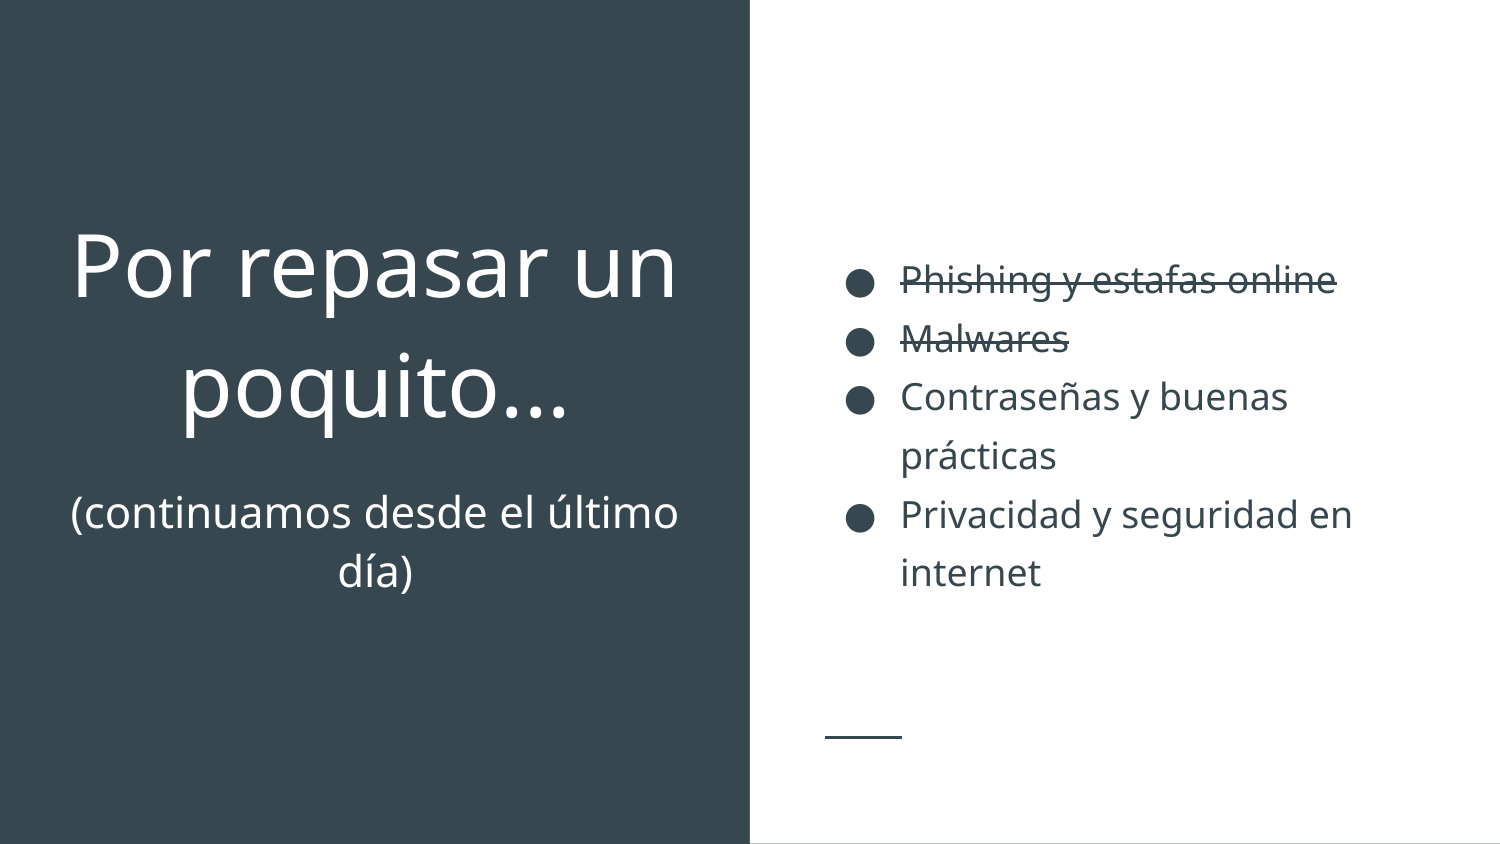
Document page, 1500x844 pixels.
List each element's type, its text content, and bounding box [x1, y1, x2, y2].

subtitle (continuamos desde el último día) [43, 466, 708, 688]
list Phishing y estafas online Malwares Contraseñas y buenas prácticas Privacidad y seguridad en internet [810, 118, 1440, 725]
title Por repasar un poquito... [43, 177, 708, 458]
